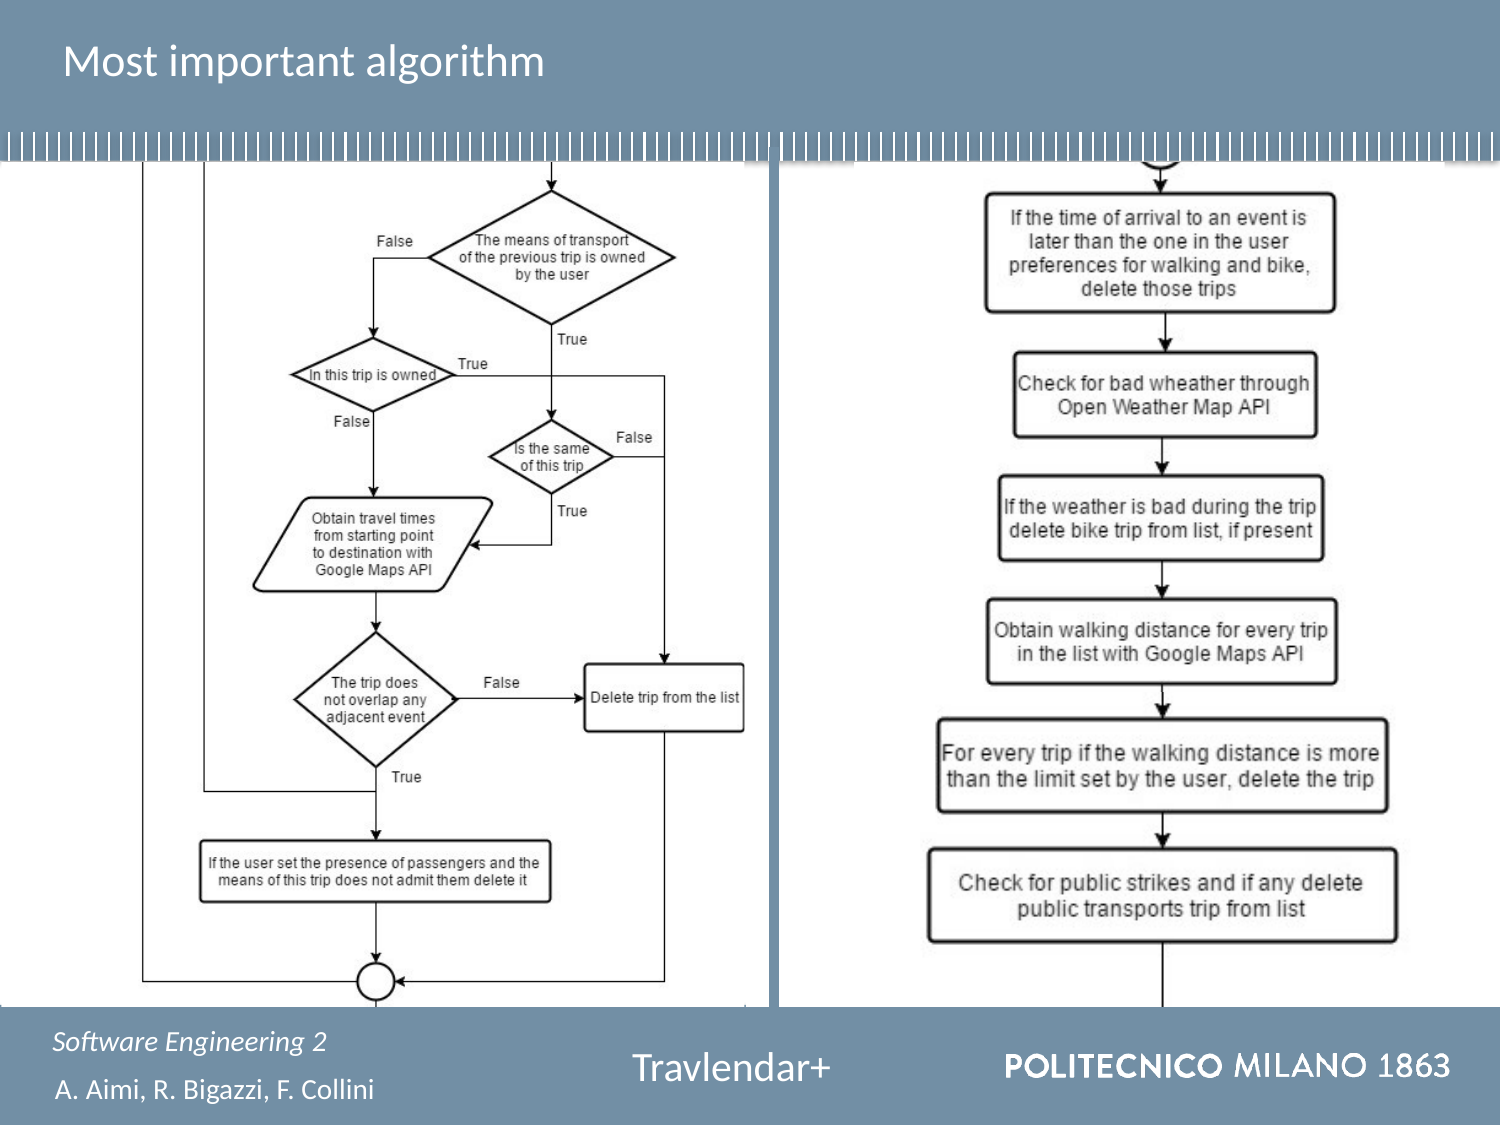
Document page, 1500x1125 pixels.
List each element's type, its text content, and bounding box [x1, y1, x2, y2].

picture [775, 161, 1500, 1007]
picture [999, 1041, 1456, 1089]
title Most important algorithm [47, 22, 1455, 129]
picture [1, 161, 774, 1007]
